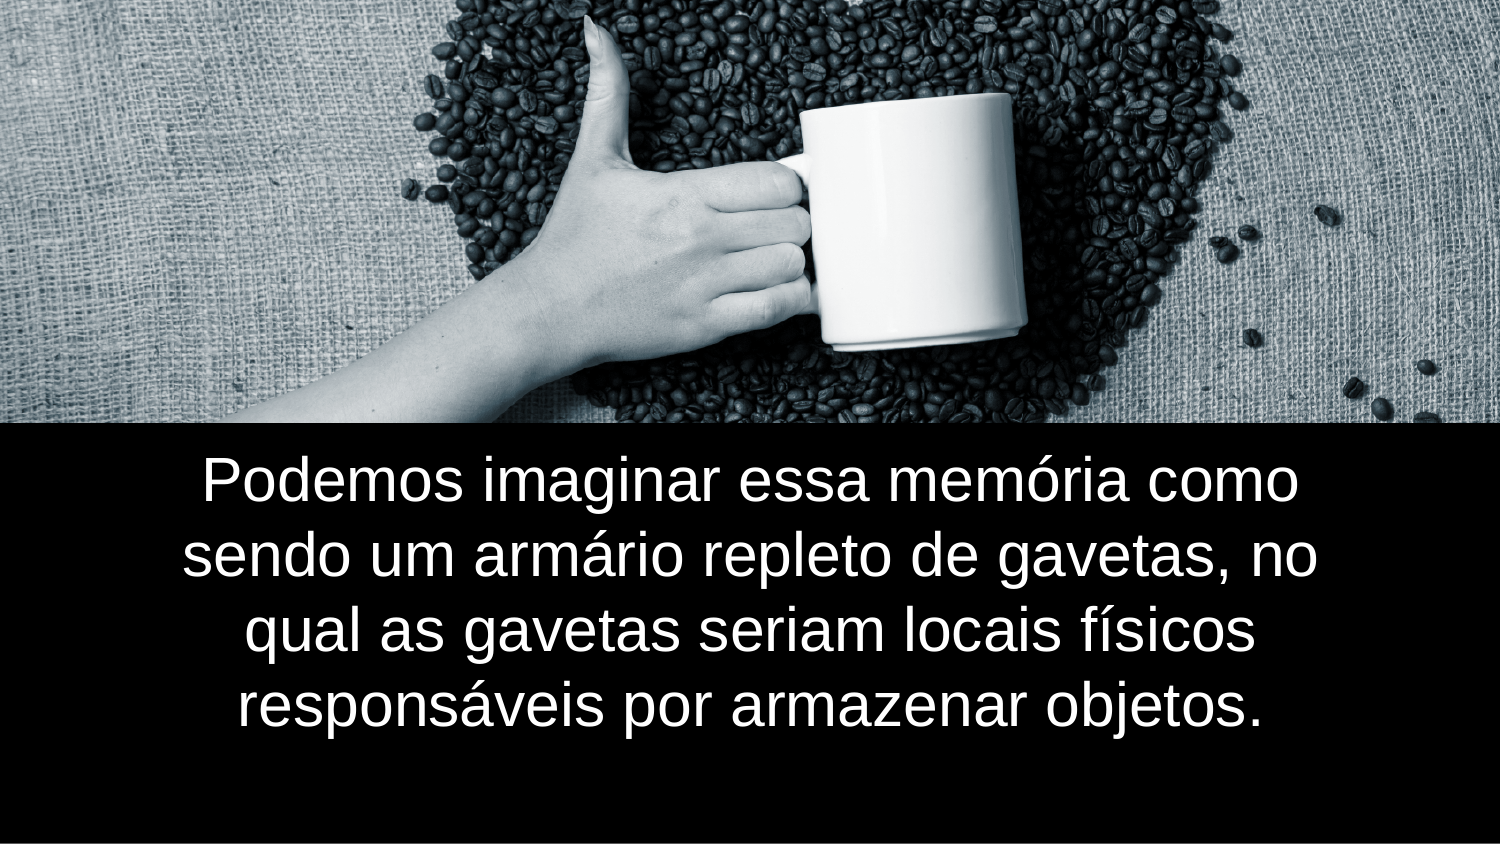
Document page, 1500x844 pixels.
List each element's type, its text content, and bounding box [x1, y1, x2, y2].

picture [0, 0, 1500, 423]
title Podemos imaginar essa memória como sendo um armário repleto de gavetas, no qual as gavetas seriam locais físicos responsáveis por armazenar objetos. [137, 497, 1366, 757]
